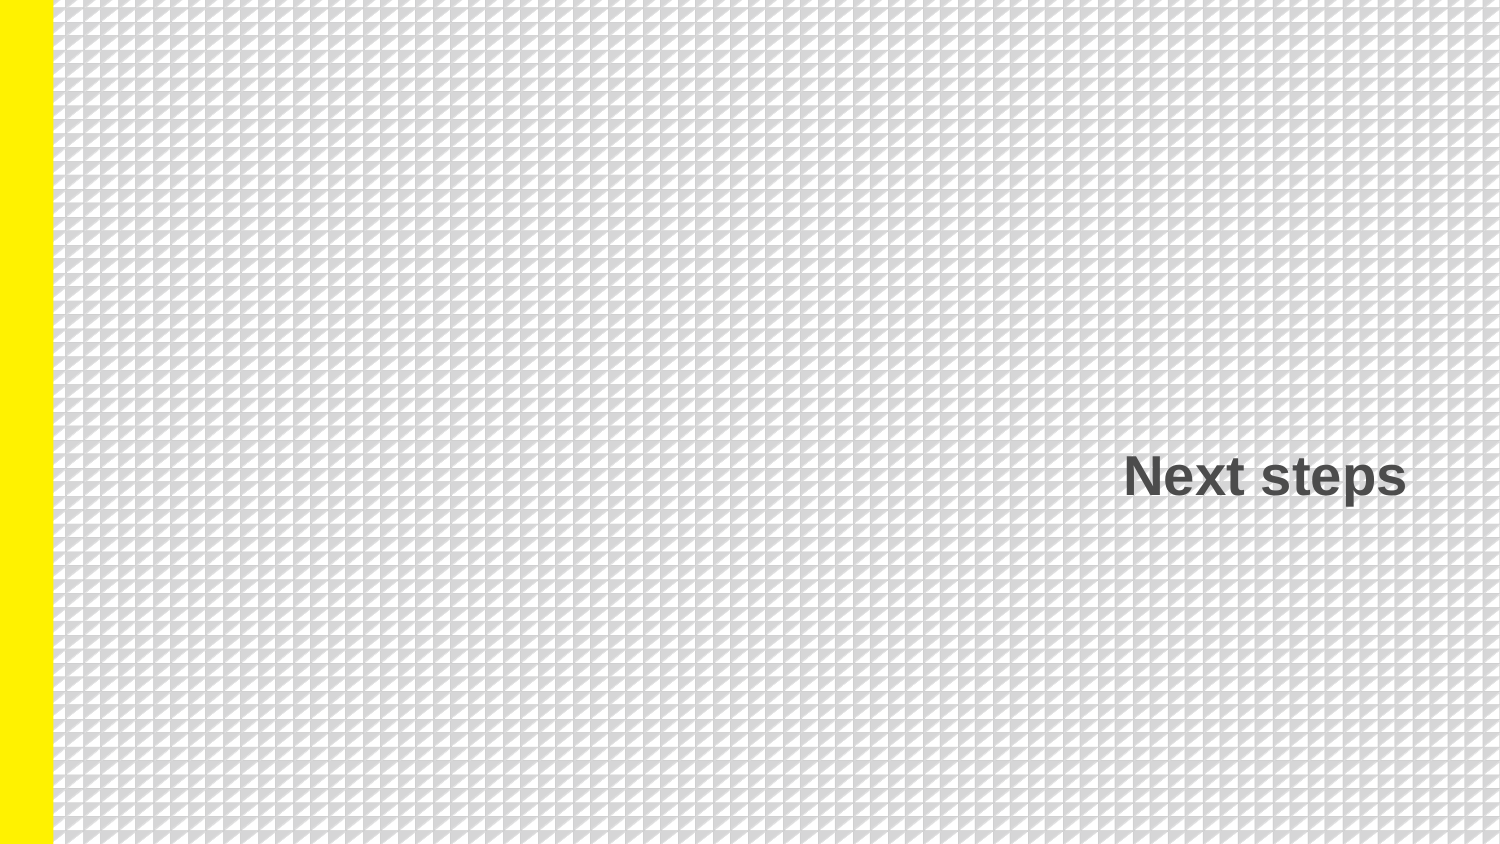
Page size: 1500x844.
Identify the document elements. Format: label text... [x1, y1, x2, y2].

picture [54, 0, 1500, 844]
text_box [0, 0, 54, 844]
title Next steps [147, 246, 1423, 591]
